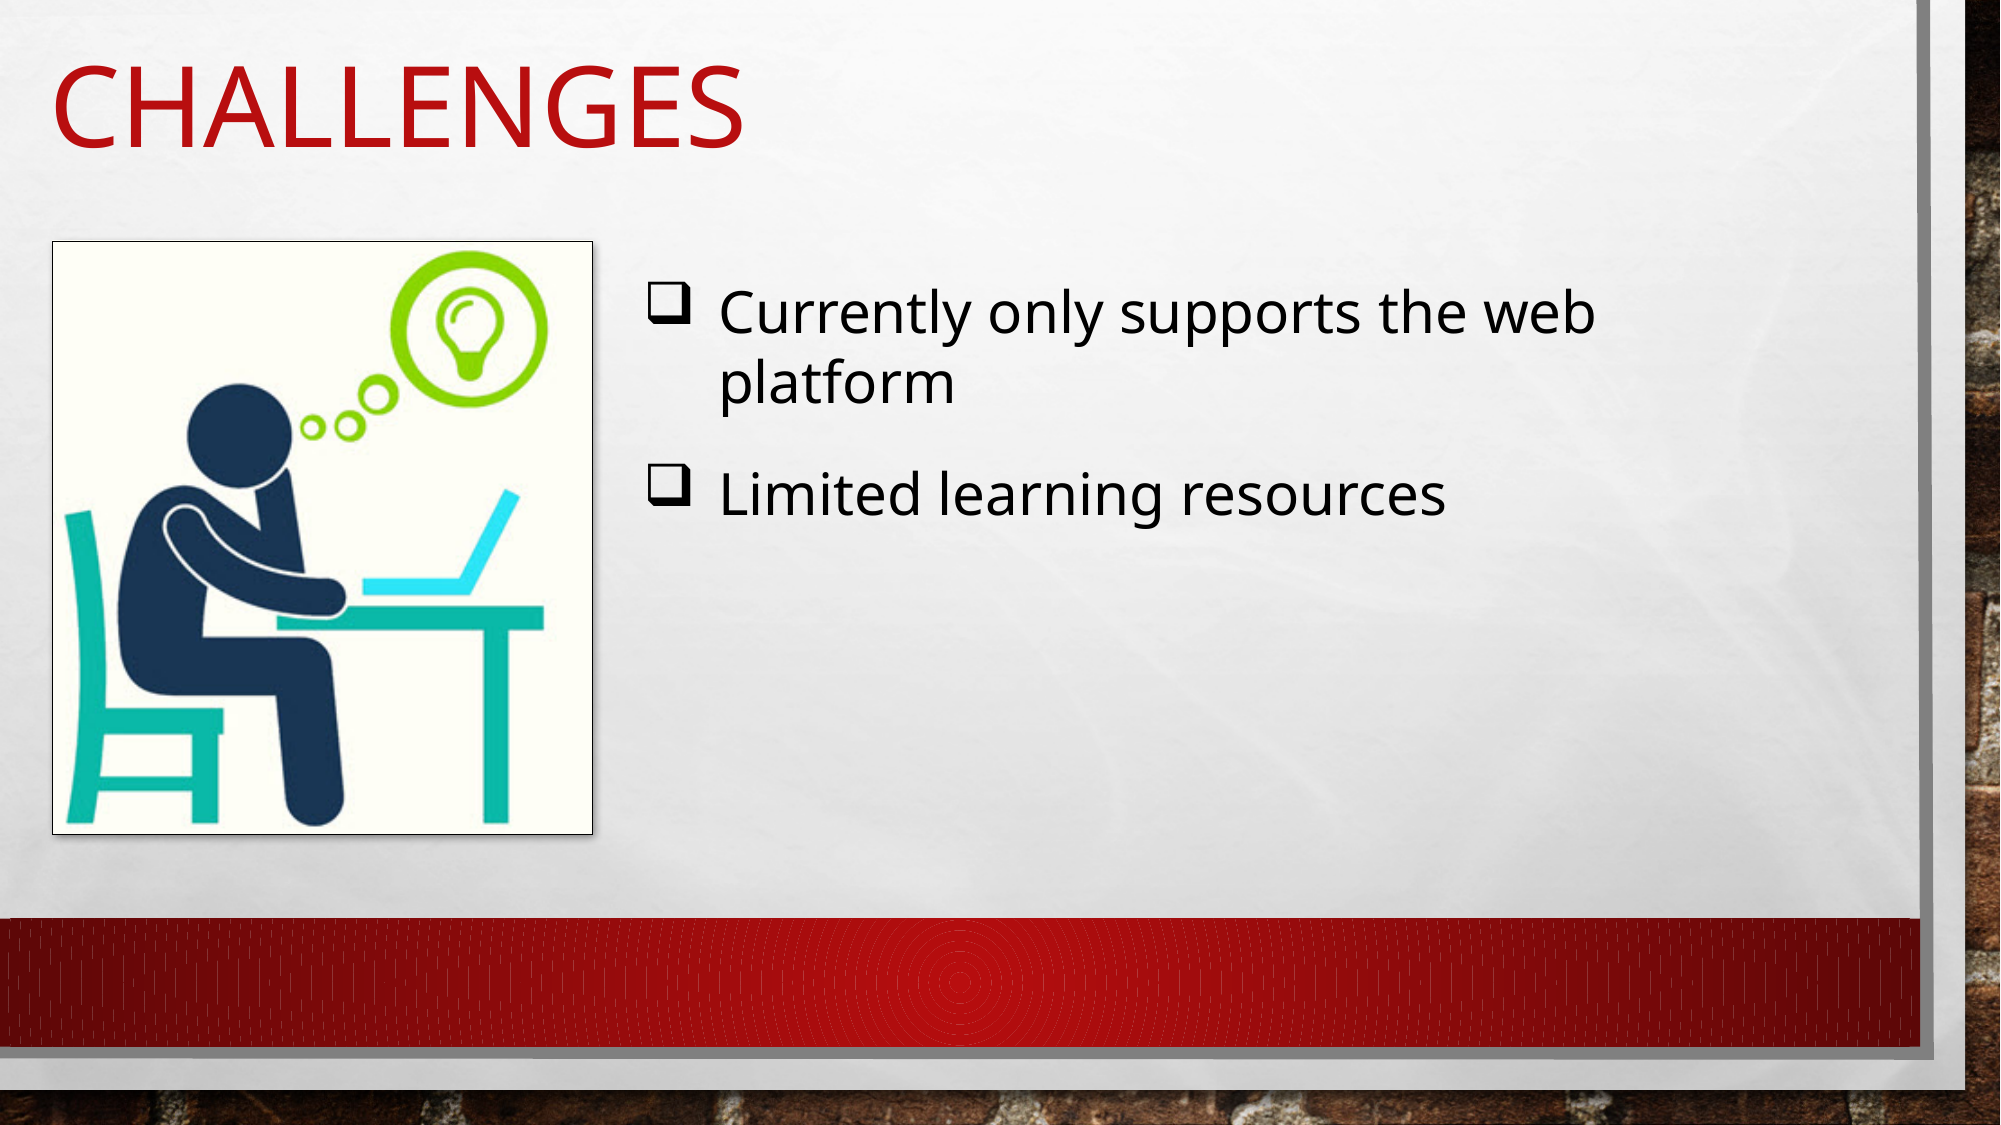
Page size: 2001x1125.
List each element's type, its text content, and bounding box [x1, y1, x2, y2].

picture [51, 240, 593, 835]
text_box Currently only supports the web platform Limited learning resources [628, 268, 1860, 535]
picture [0, 0, 2000, 1125]
title CHALLENGES [34, 16, 1740, 206]
